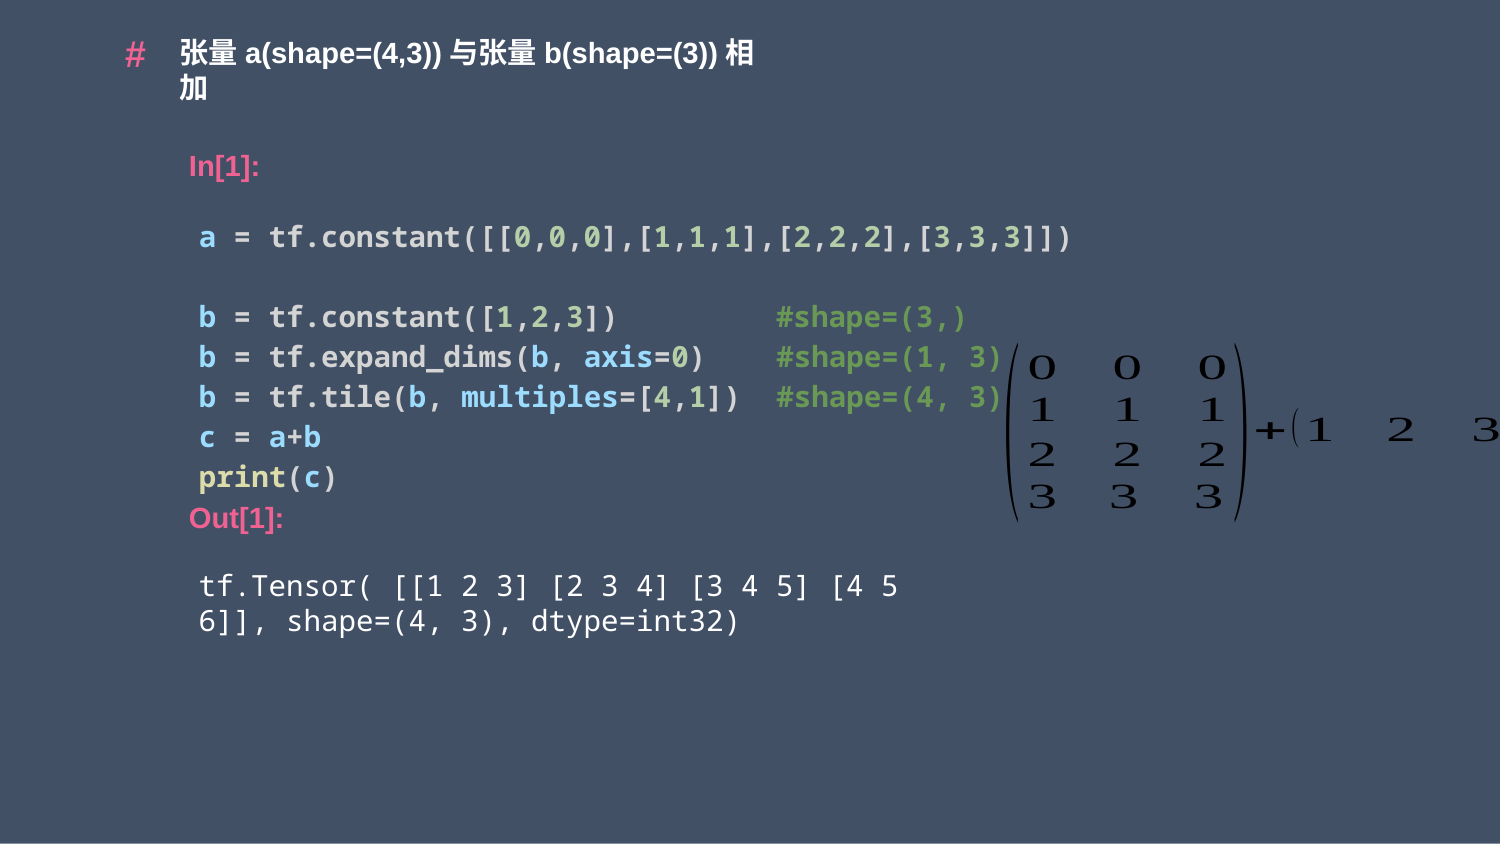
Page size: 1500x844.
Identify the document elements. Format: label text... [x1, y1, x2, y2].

text_box tf.Tensor( [[1 2 3] [2 3 4] [3 4 5] [4 5 6]], shape=(4, 3), dtype=int32) [183, 560, 950, 645]
subtitle a = tf.constant([[0,0,0],[1,1,1],[2,2,2],[3,3,3]]) b = tf.constant([1,2,3]) #shape=(3,) b = tf.expand_dims(b, axis=0) #shape=(1, 3) b = tf.tile(b, multiples=[4,1]) #shape=(4, 3) c = a+b print(c) [183, 197, 1092, 507]
text_box 张量a(shape=(4,3))与张量b(shape=(3))相加 [164, 27, 783, 112]
